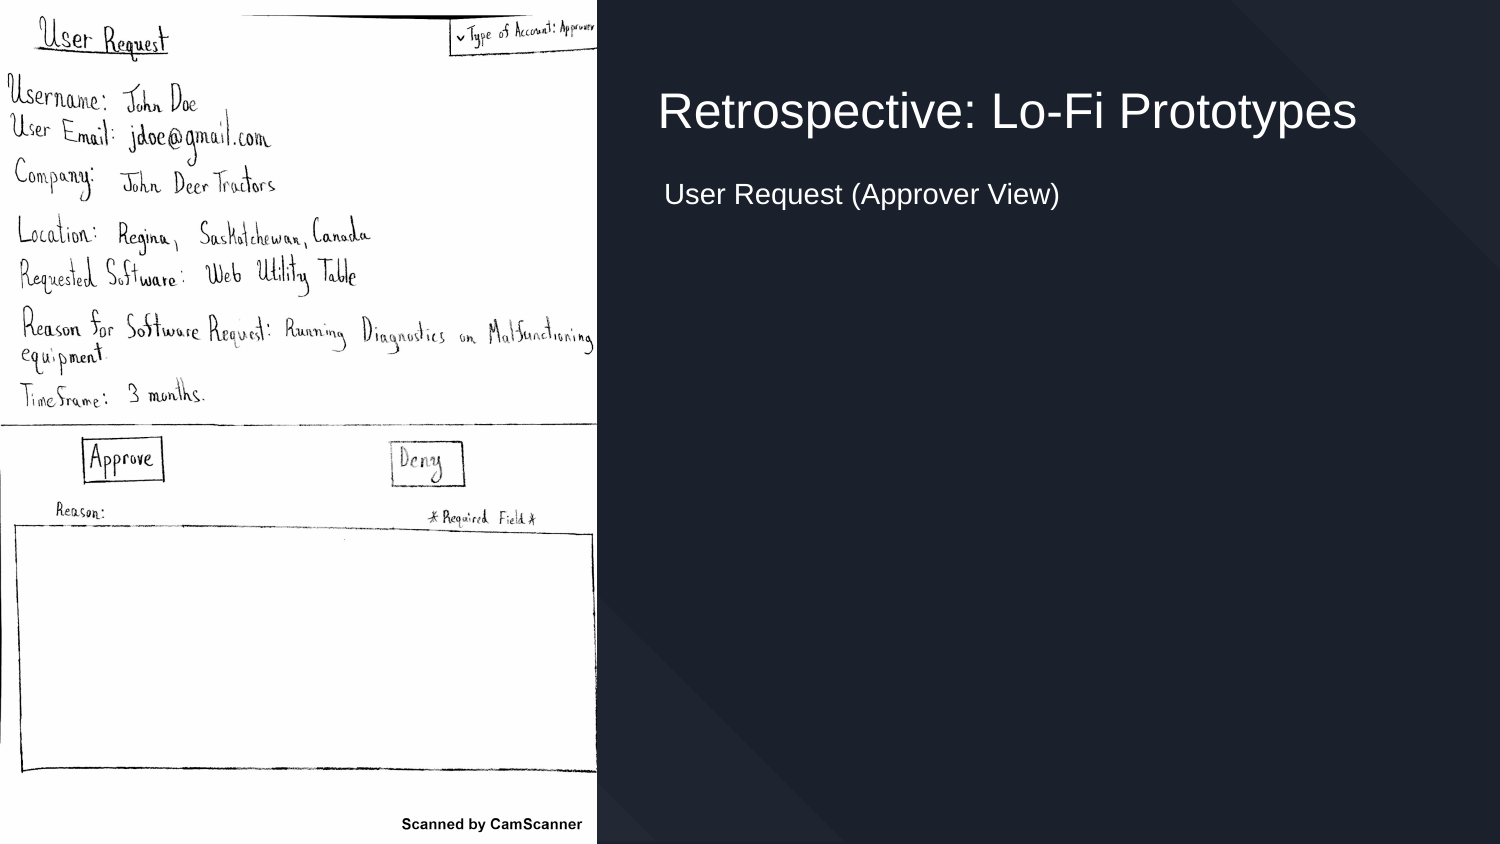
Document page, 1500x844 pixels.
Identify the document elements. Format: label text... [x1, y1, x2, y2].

picture [0, 0, 597, 844]
text_box User Request (Approver View) [649, 160, 1266, 226]
text_box Retrospective: Lo-Fi Prototypes [642, 63, 1402, 153]
